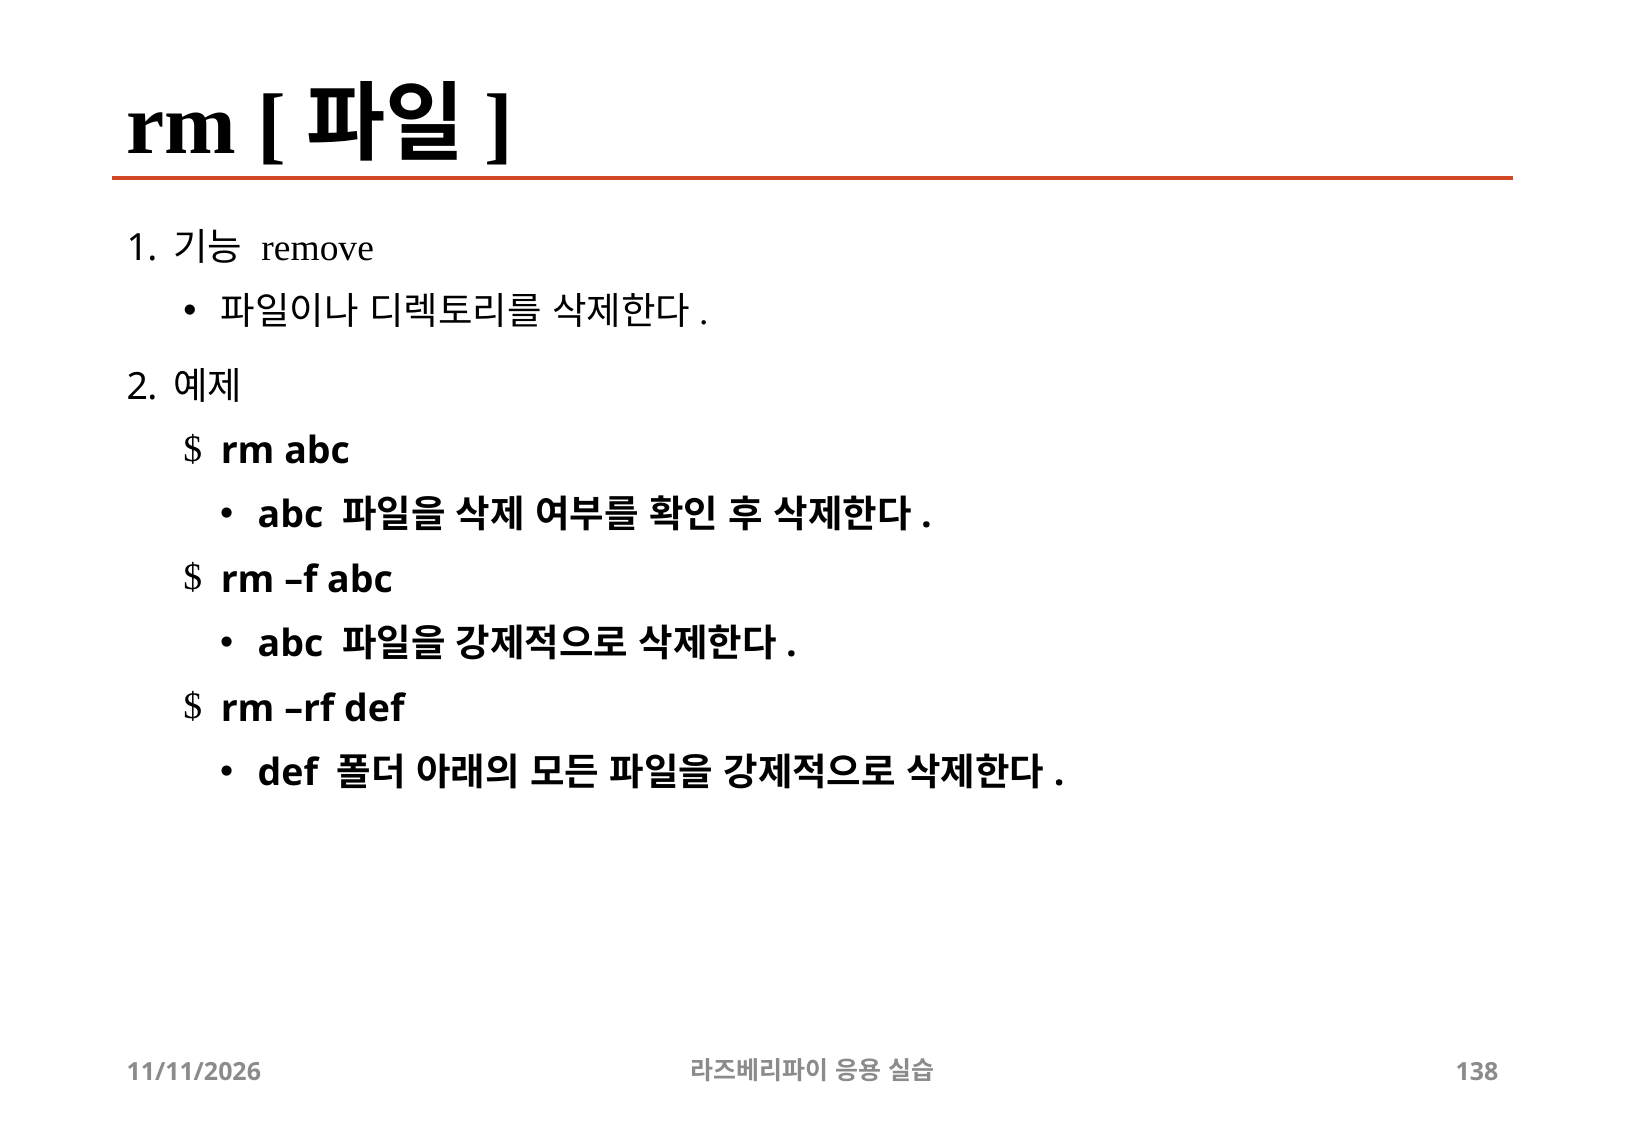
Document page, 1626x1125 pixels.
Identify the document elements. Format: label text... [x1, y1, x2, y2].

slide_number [111, 1042, 478, 1103]
slide_number 138 [1147, 1042, 1514, 1103]
title rm [파일] [111, 59, 1514, 179]
list 기능 remove 파일이나 디렉토리를 삭제한다. 예제 rm abc abc 파일을 삭제 여부를 확인 후 삭제한다. rm –f abc abc 파일을 강제적으로 삭제한다. rm –rf def def 폴더 아래의 모든 파일을 강제적으로 삭제한다. [111, 205, 1514, 892]
footer 라즈베리파이 응용 실습 [538, 1042, 1087, 1103]
